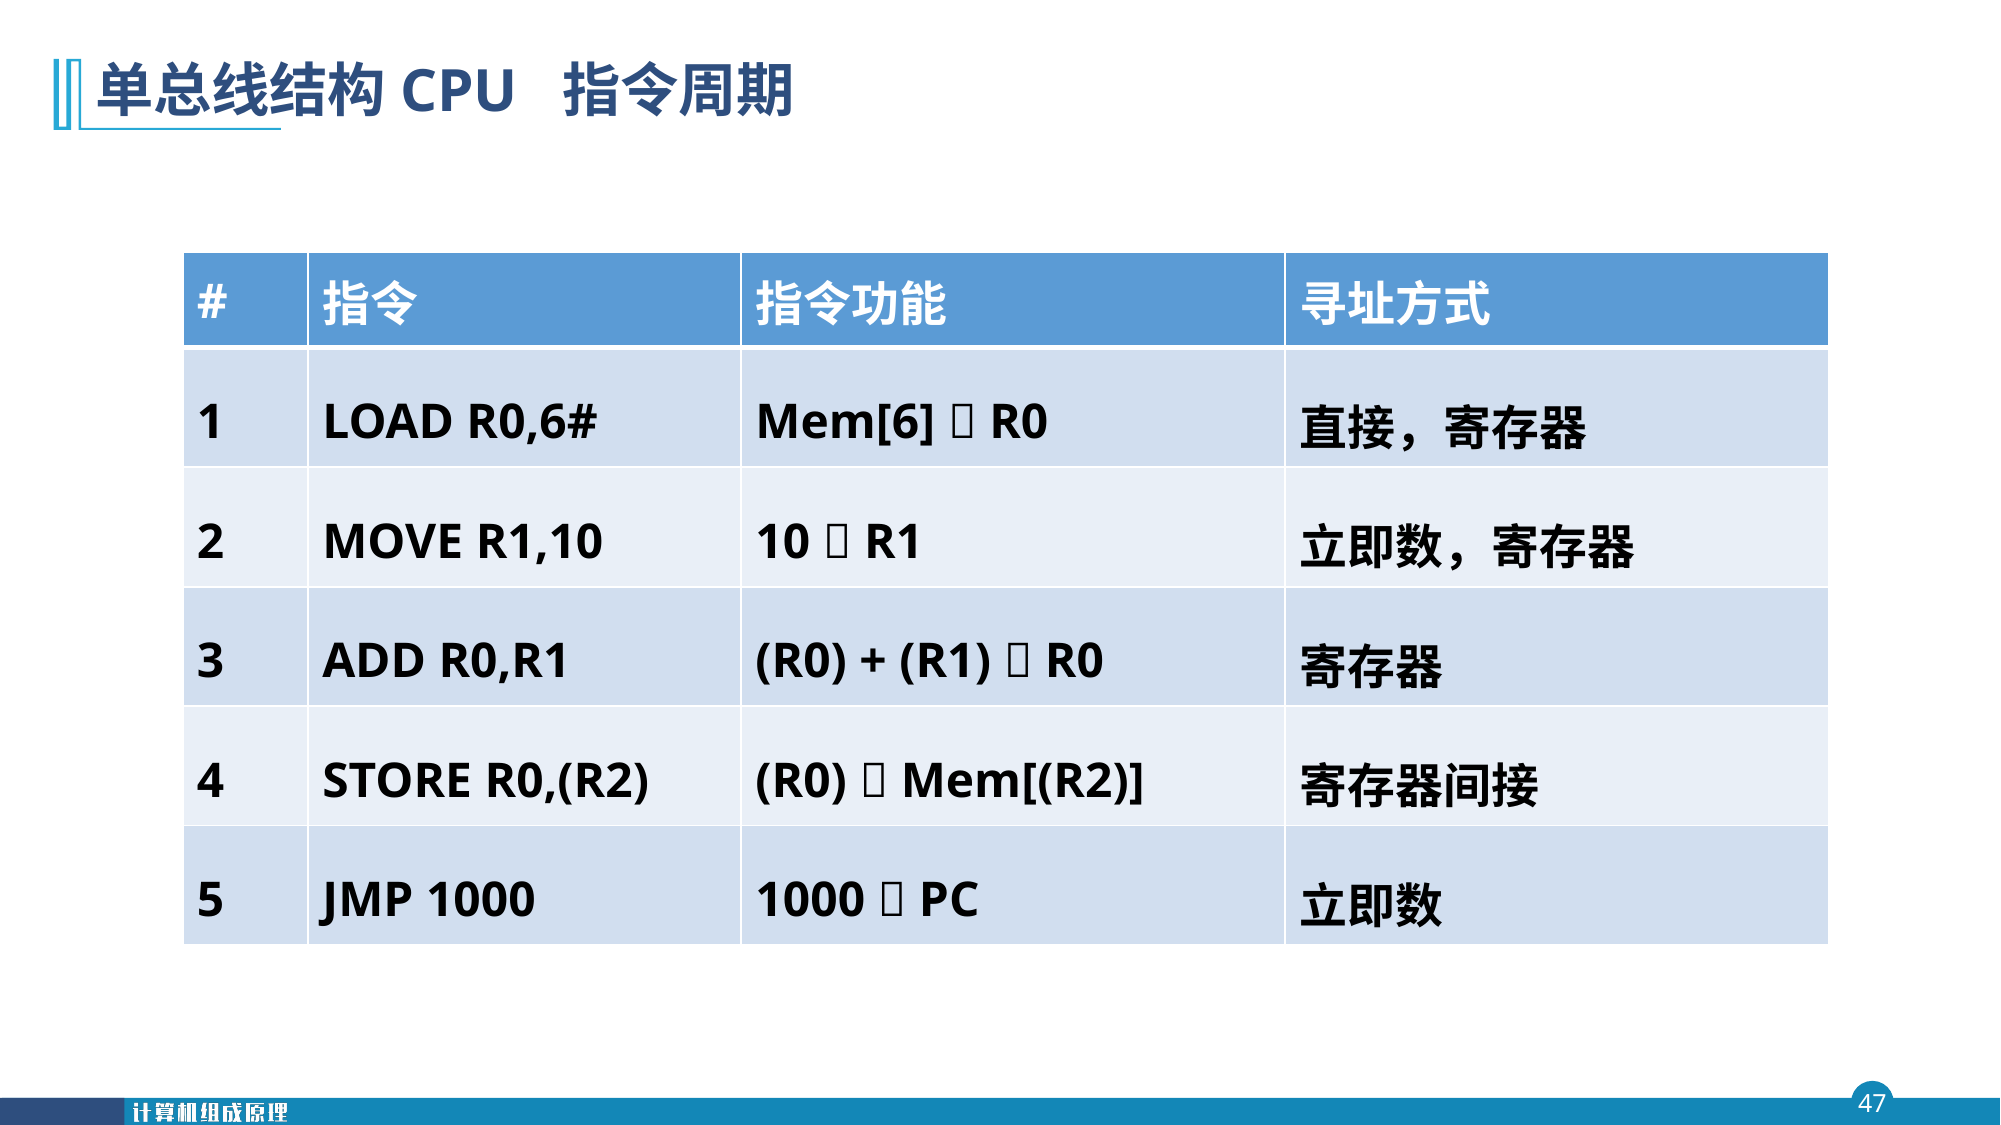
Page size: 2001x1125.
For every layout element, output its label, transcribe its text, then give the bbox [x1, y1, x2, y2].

table_header # [184, 253, 307, 345]
table_cell ADD R0,R1 [309, 588, 740, 705]
table_cell LOAD R0,6# [309, 350, 740, 466]
table_cell 直接，寄存器 [1286, 350, 1828, 466]
table_cell 4 [184, 707, 307, 825]
table_cell 寄存器 [1286, 588, 1828, 705]
table_cell (R0)  Mem[(R2)] [742, 707, 1284, 825]
table_cell Mem[6]  R0 [742, 350, 1284, 466]
table_header 指令功能 [742, 253, 1284, 345]
title 单总线结构CPU 指令周期 [80, 42, 1805, 144]
table_cell 10  R1 [742, 468, 1284, 586]
table_cell 2 [184, 468, 307, 586]
table_cell 立即数 [1286, 826, 1828, 944]
table_cell 1 [184, 350, 307, 466]
table_header 指令 [309, 253, 740, 345]
table_cell 1000  PC [742, 826, 1284, 944]
table_header 寻址方式 [1286, 253, 1828, 345]
table_cell STORE R0,(R2) [309, 707, 740, 825]
table_cell MOVE R1,10 [309, 468, 740, 586]
table_cell 3 [184, 588, 307, 705]
table_cell JMP 1000 [309, 826, 740, 944]
table_cell 立即数，寄存器 [1286, 468, 1828, 586]
table_cell 5 [184, 826, 307, 944]
table_cell (R0) + (R1)  R0 [742, 588, 1284, 705]
table_cell 寄存器间接 [1286, 707, 1828, 825]
